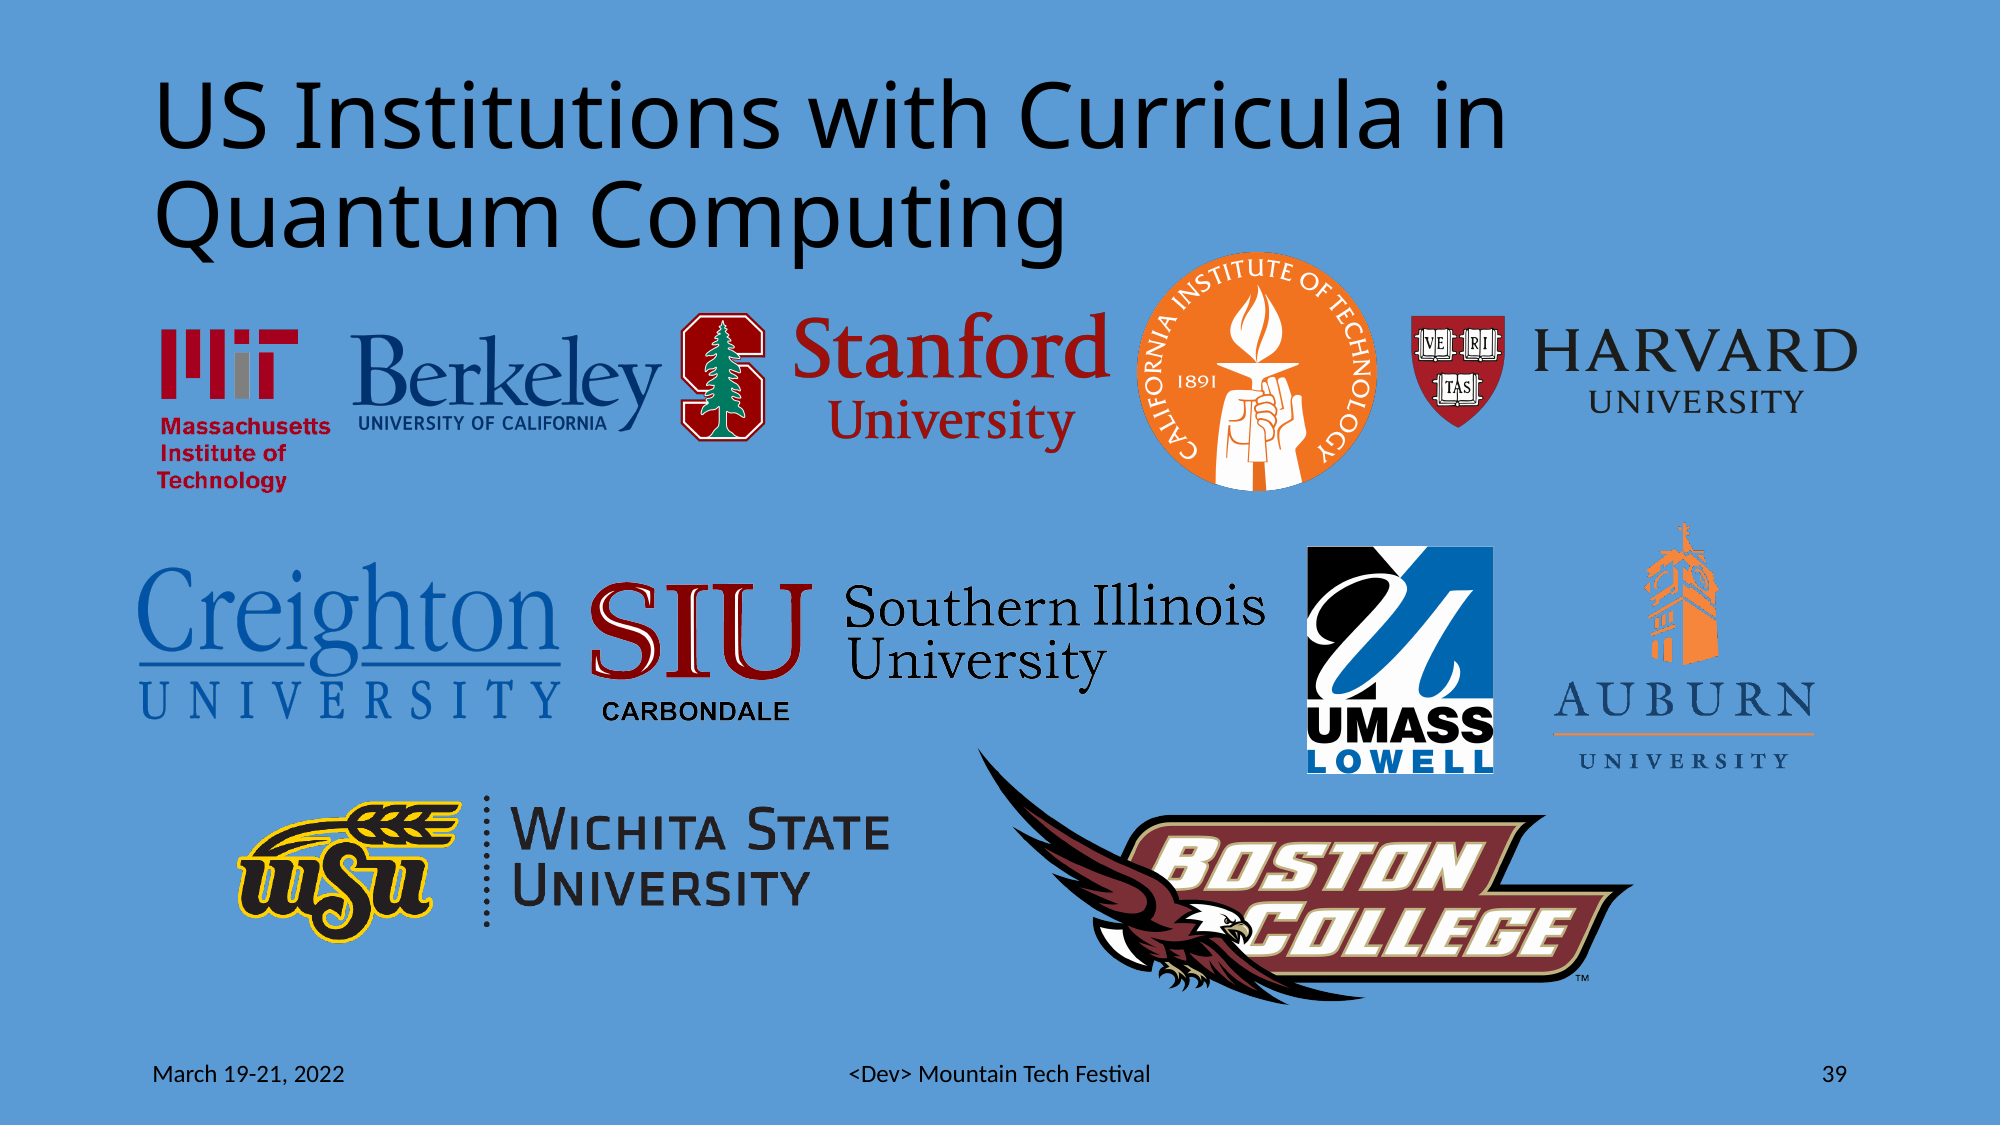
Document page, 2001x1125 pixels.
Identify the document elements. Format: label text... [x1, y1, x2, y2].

picture [676, 258, 1115, 506]
picture [977, 518, 1911, 1005]
title US Institutions with Curricula in Quantum Computing [137, 59, 1863, 278]
picture [349, 333, 663, 433]
footer <Dev> Mountain Tech Festival [662, 1042, 1338, 1103]
picture [1399, 310, 1867, 434]
picture [1137, 252, 1378, 491]
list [100, 316, 384, 506]
picture [591, 582, 1265, 721]
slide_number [137, 1042, 588, 1103]
picture [137, 561, 561, 721]
slide_number 39 [1412, 1042, 1863, 1103]
picture [234, 793, 891, 946]
